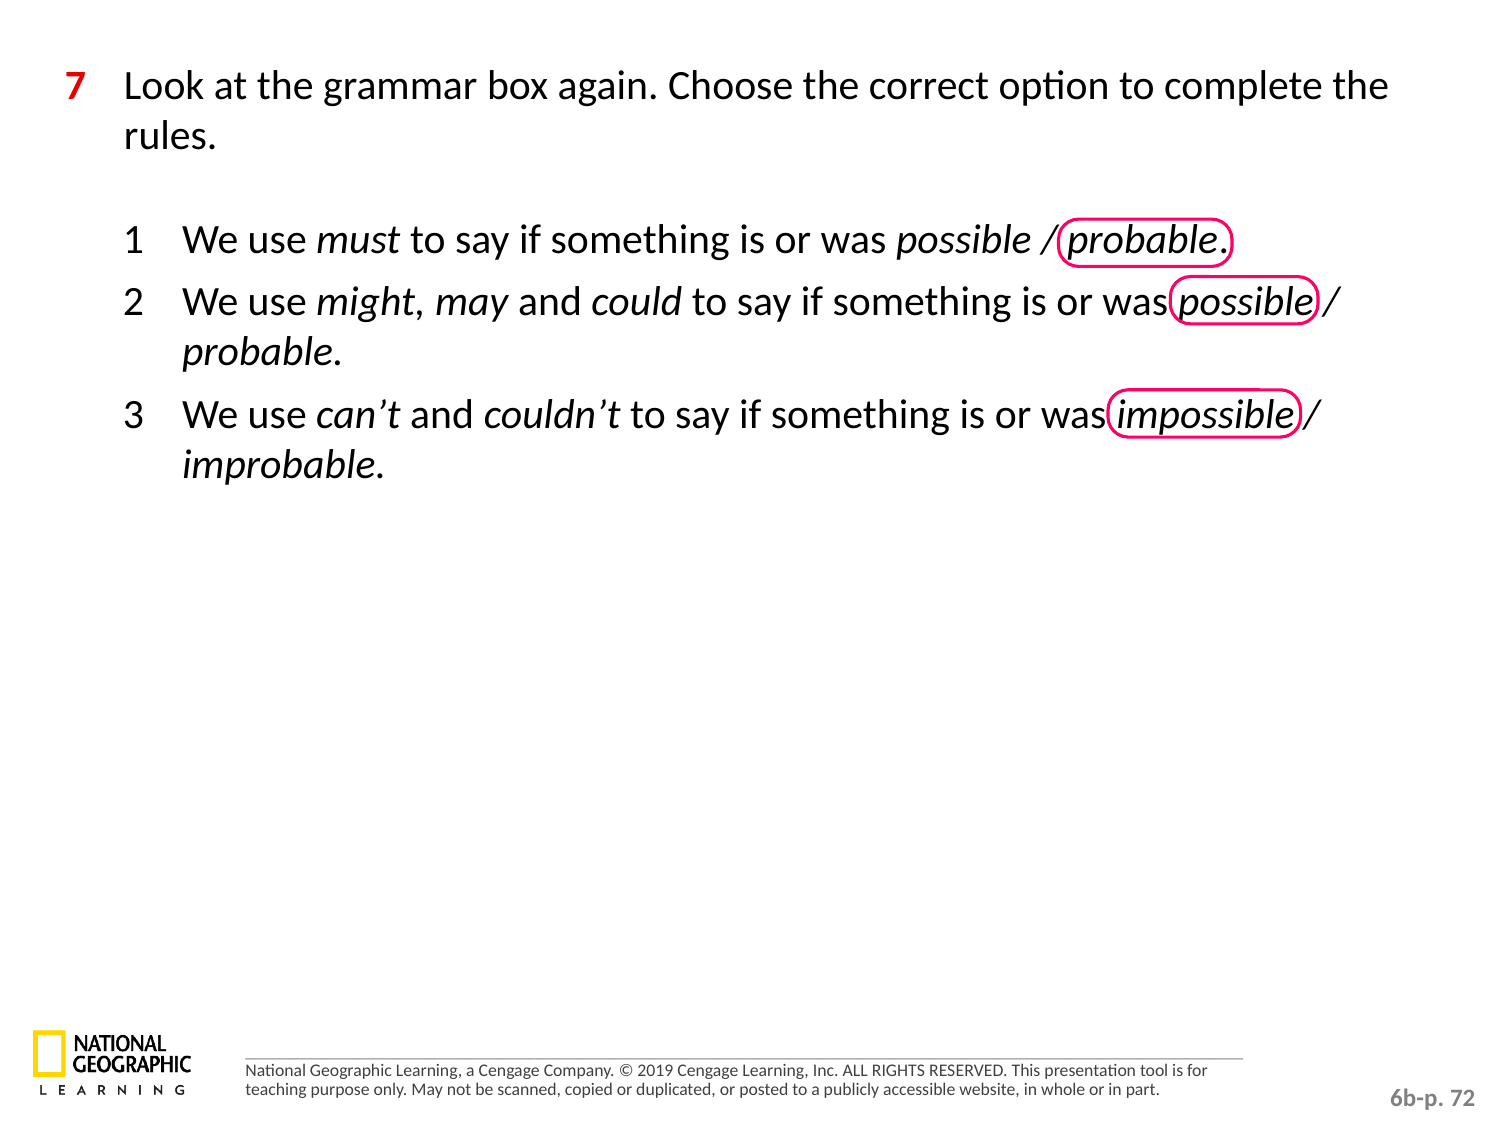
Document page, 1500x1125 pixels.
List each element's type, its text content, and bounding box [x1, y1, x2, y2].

text_box 6b-p. 72 [1322, 1073, 1491, 1119]
text_box [1169, 275, 1320, 325]
text_box [1057, 218, 1233, 268]
text_box [1106, 388, 1302, 439]
text_box 7 Look at the grammar box again. Choose the correct option to complete the rules. [50, 50, 1443, 166]
text_box 1 We use must to say if something is or was possible / probable. 2 We use might, may and could to say if something is or was possible / probable. 3 We use can’t and couldn’t to say if something is or was impossible / improbable. [108, 204, 1441, 495]
picture [33, 1030, 191, 1095]
